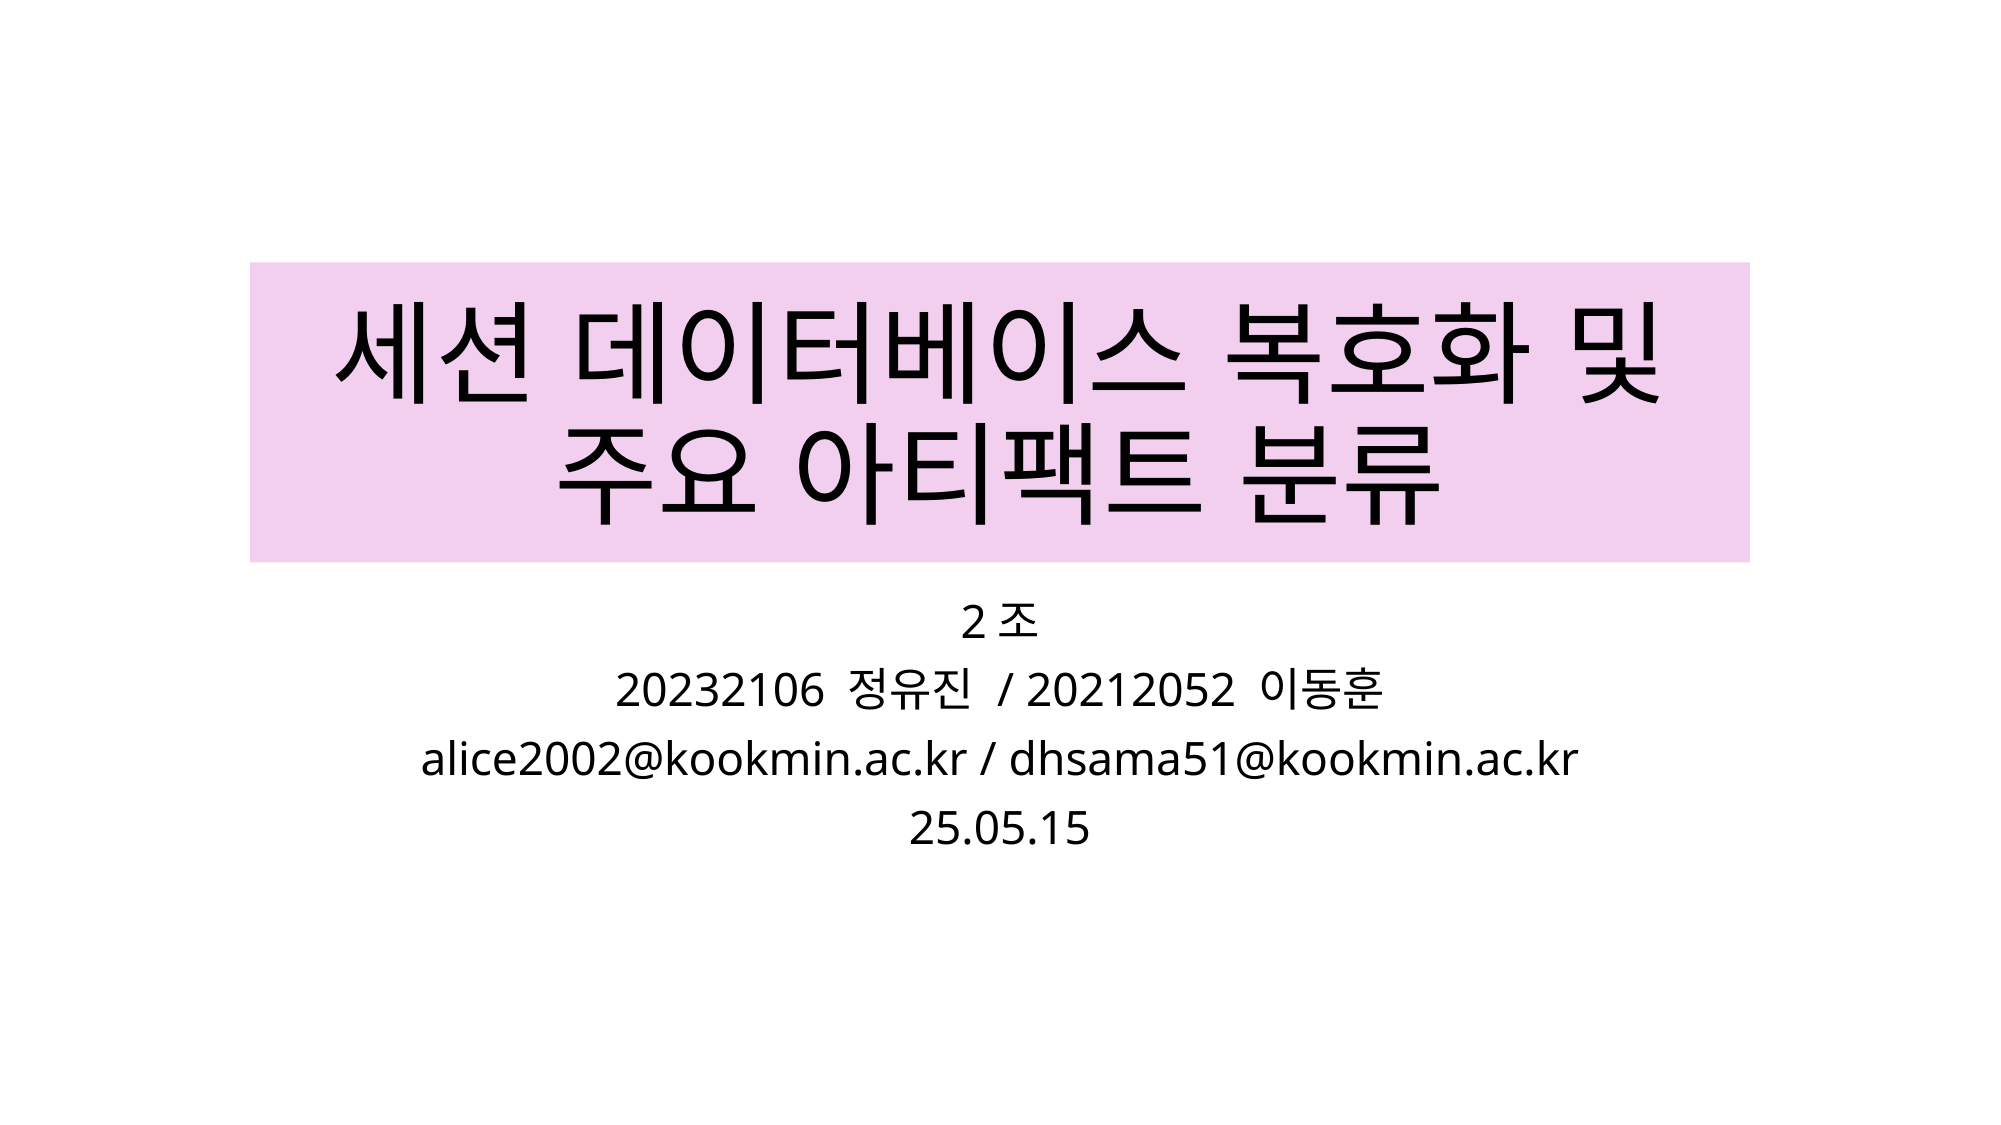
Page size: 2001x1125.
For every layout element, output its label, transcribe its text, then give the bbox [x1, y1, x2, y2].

text_box [248, 261, 1751, 564]
title 세션 데이터베이스 복호화 및 주요 아티팩트 분류 [249, 156, 1750, 549]
subtitle 2조 20232106 정유진 / 20212052 이동훈 alice2002@kookmin.ac.kr / dhsama51@kookmin.ac.kr 25.05.15 [249, 590, 1750, 863]
